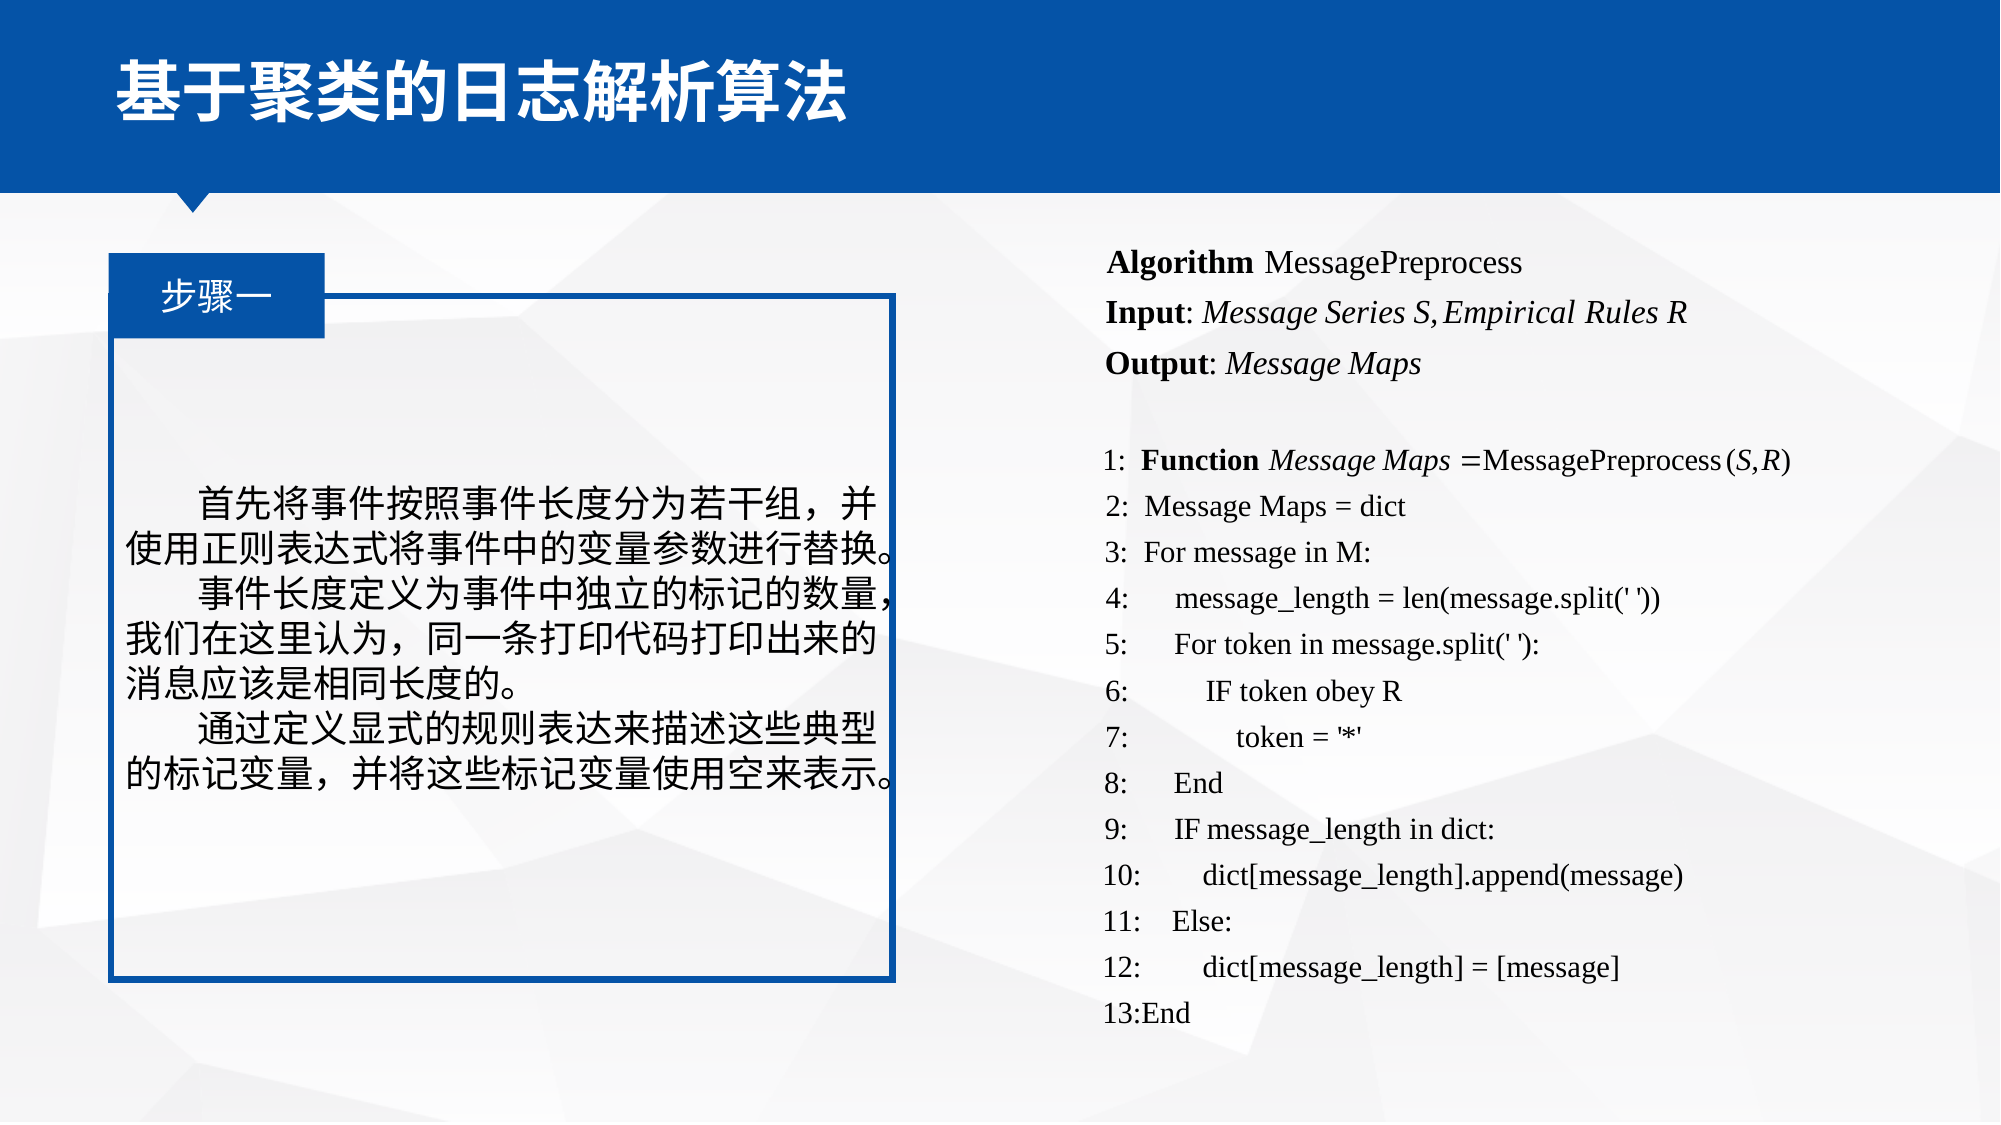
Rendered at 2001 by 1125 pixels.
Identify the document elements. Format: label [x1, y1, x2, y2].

text_box [1100, 442, 1798, 1032]
picture [0, 0, 2000, 1122]
text_box [1100, 243, 1694, 389]
